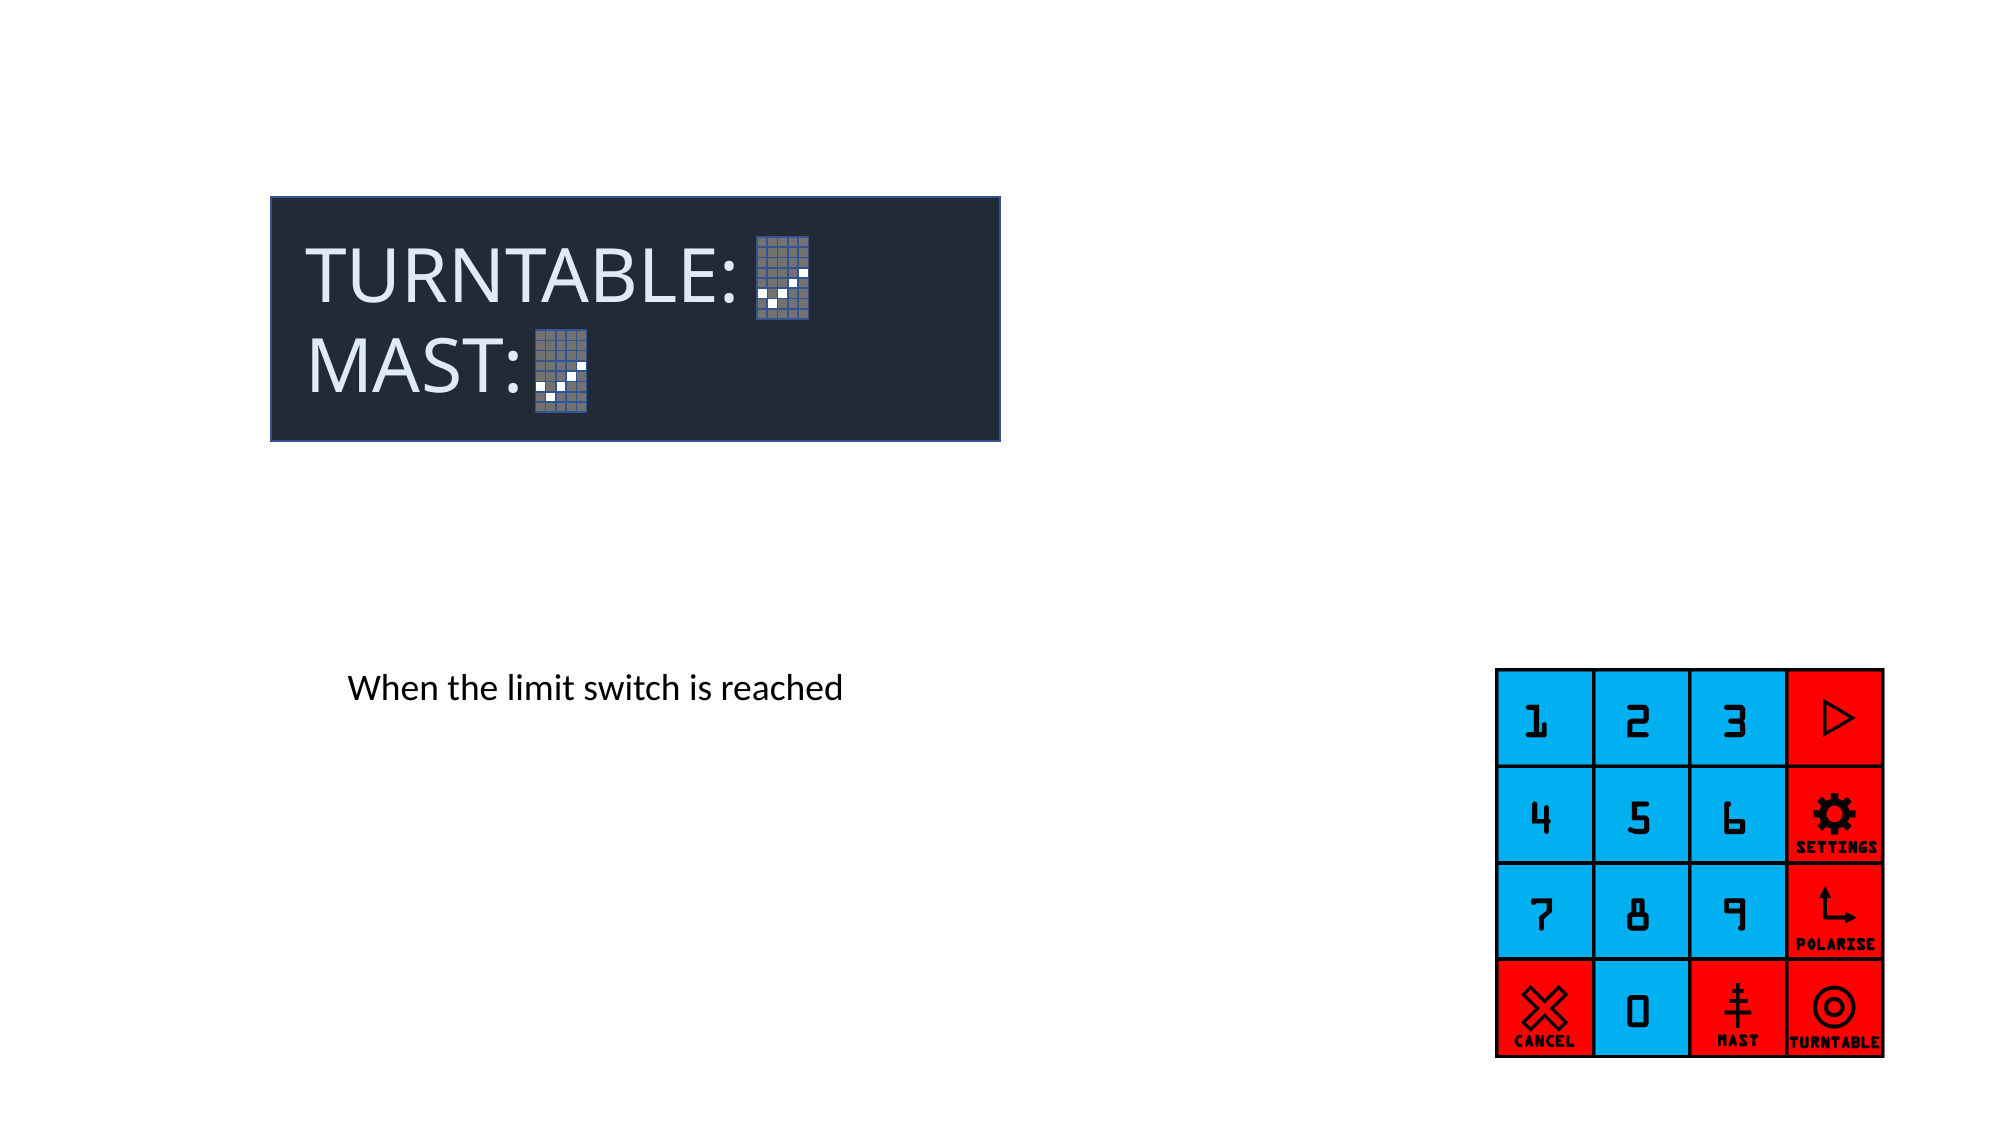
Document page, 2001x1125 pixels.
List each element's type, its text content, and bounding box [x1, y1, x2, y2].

text_box When the limit switch is reached [332, 655, 942, 716]
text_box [271, 196, 1000, 442]
picture [1491, 668, 1902, 1067]
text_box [535, 330, 587, 413]
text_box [757, 237, 809, 320]
